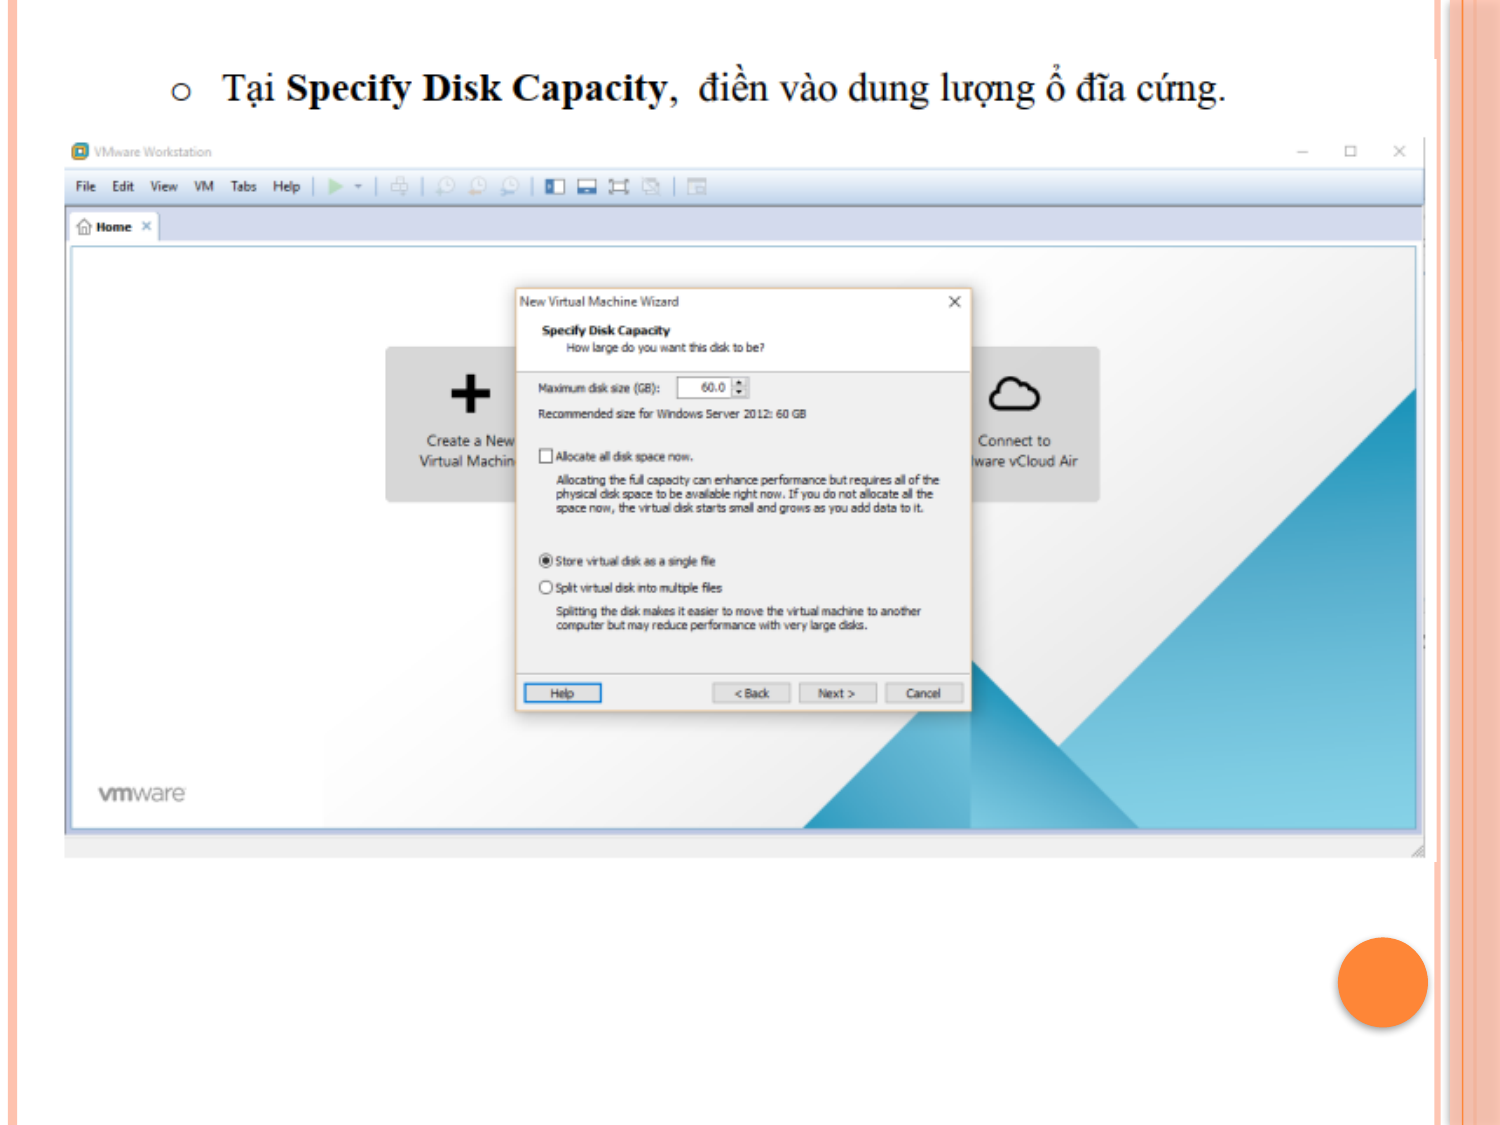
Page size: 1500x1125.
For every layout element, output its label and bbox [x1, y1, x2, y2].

picture [51, 58, 1438, 863]
